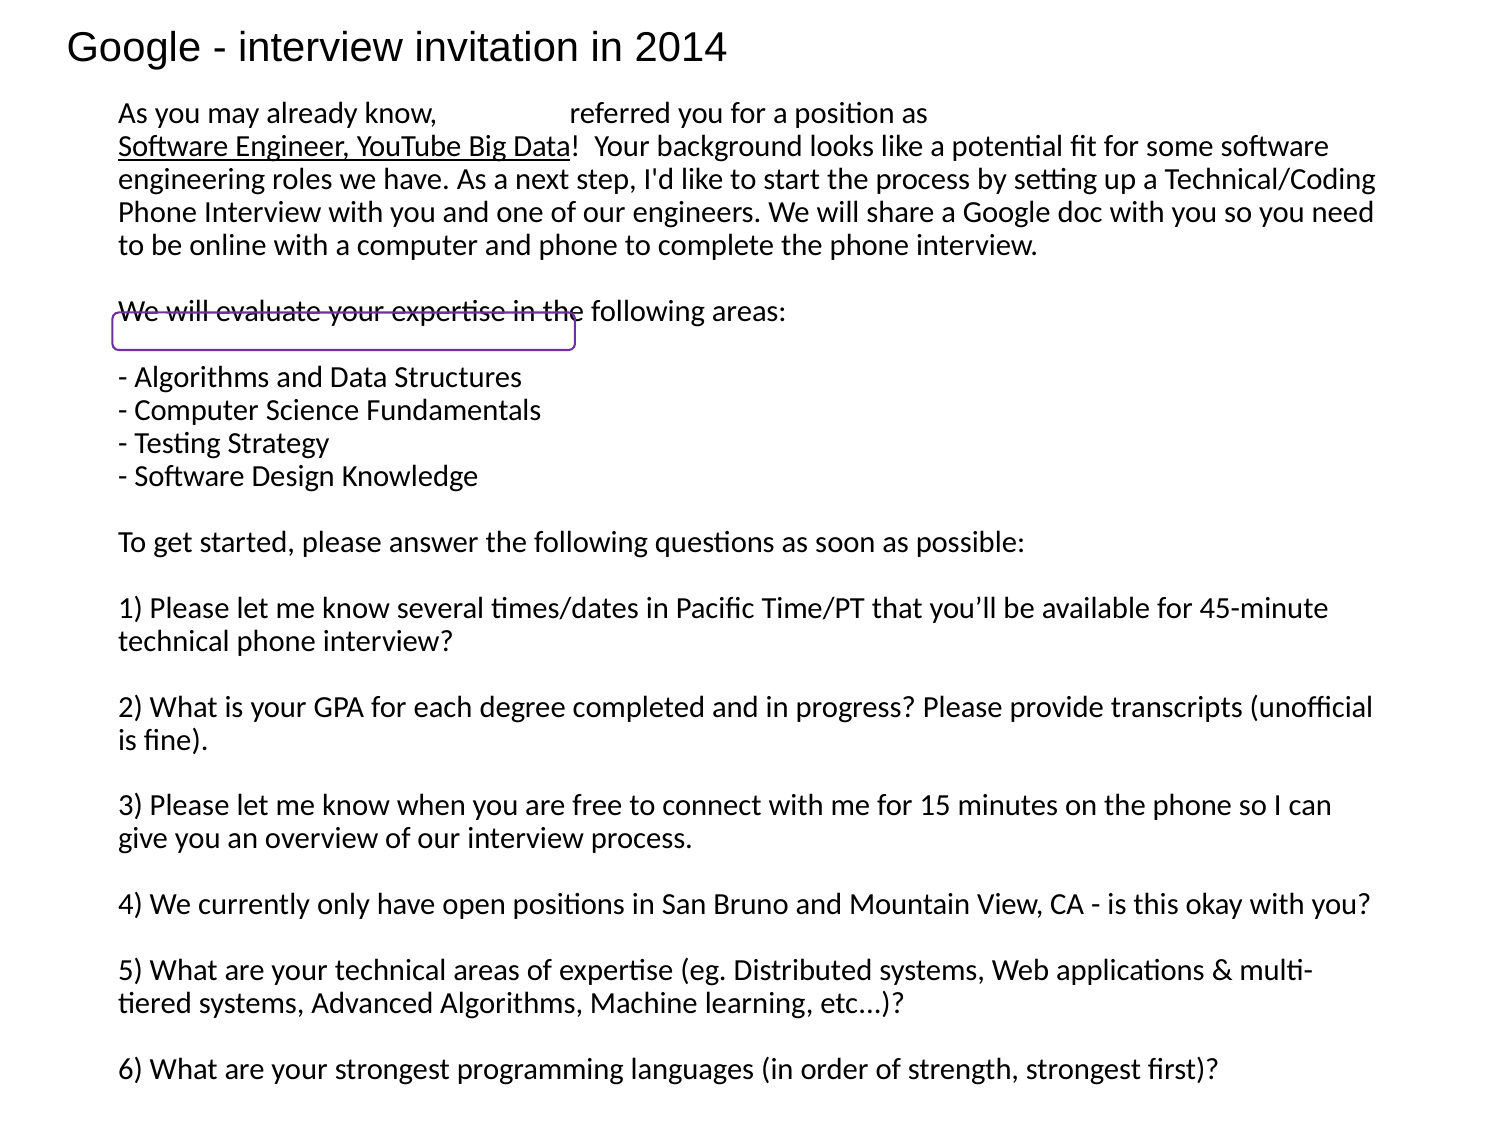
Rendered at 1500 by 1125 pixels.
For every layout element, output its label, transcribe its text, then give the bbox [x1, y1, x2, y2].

list As you may already know, referred you for a position as Software Engineer, YouTube Big Data! Your background looks like a potential fit for some software engineering roles we have. As a next step, I'd like to start the process by setting up a Technical/Coding Phone Interview with you and one of our engineers. We will share a Google doc with you so you need to be online with a computer and phone to complete the phone interview. We will evaluate your expertise in the following areas: - Algorithms and Data Structures - Computer Science Fundamentals - Testing Strategy - Software Design Knowledge To get started, please answer the following questions as soon as possible: 1) Please let me know several times/dates in Pacific Time/PT that you’ll be available for 45-minute technical phone interview? 2) What is your GPA for each degree completed and in progress? Please provide transcripts (unofficial is fine). 3) Please let me know when you are free to connect with me for 15 minutes on the phone so I can give you an overview of our interview process. 4) We currently only have open positions in San Bruno and Mountain View, CA - is this okay with you? 5) What are your technical areas of expertise (eg. Distributed systems, Web applications & multi-tiered systems, Advanced Algorithms, Machine learning, etc...)? 6) What are your strongest programming languages (in order of strength, strongest first)? [103, 90, 1397, 1100]
text_box Google - interview invitation [51, 12, 575, 78]
text_box in 2014 [575, 12, 755, 78]
text_box [111, 311, 576, 352]
